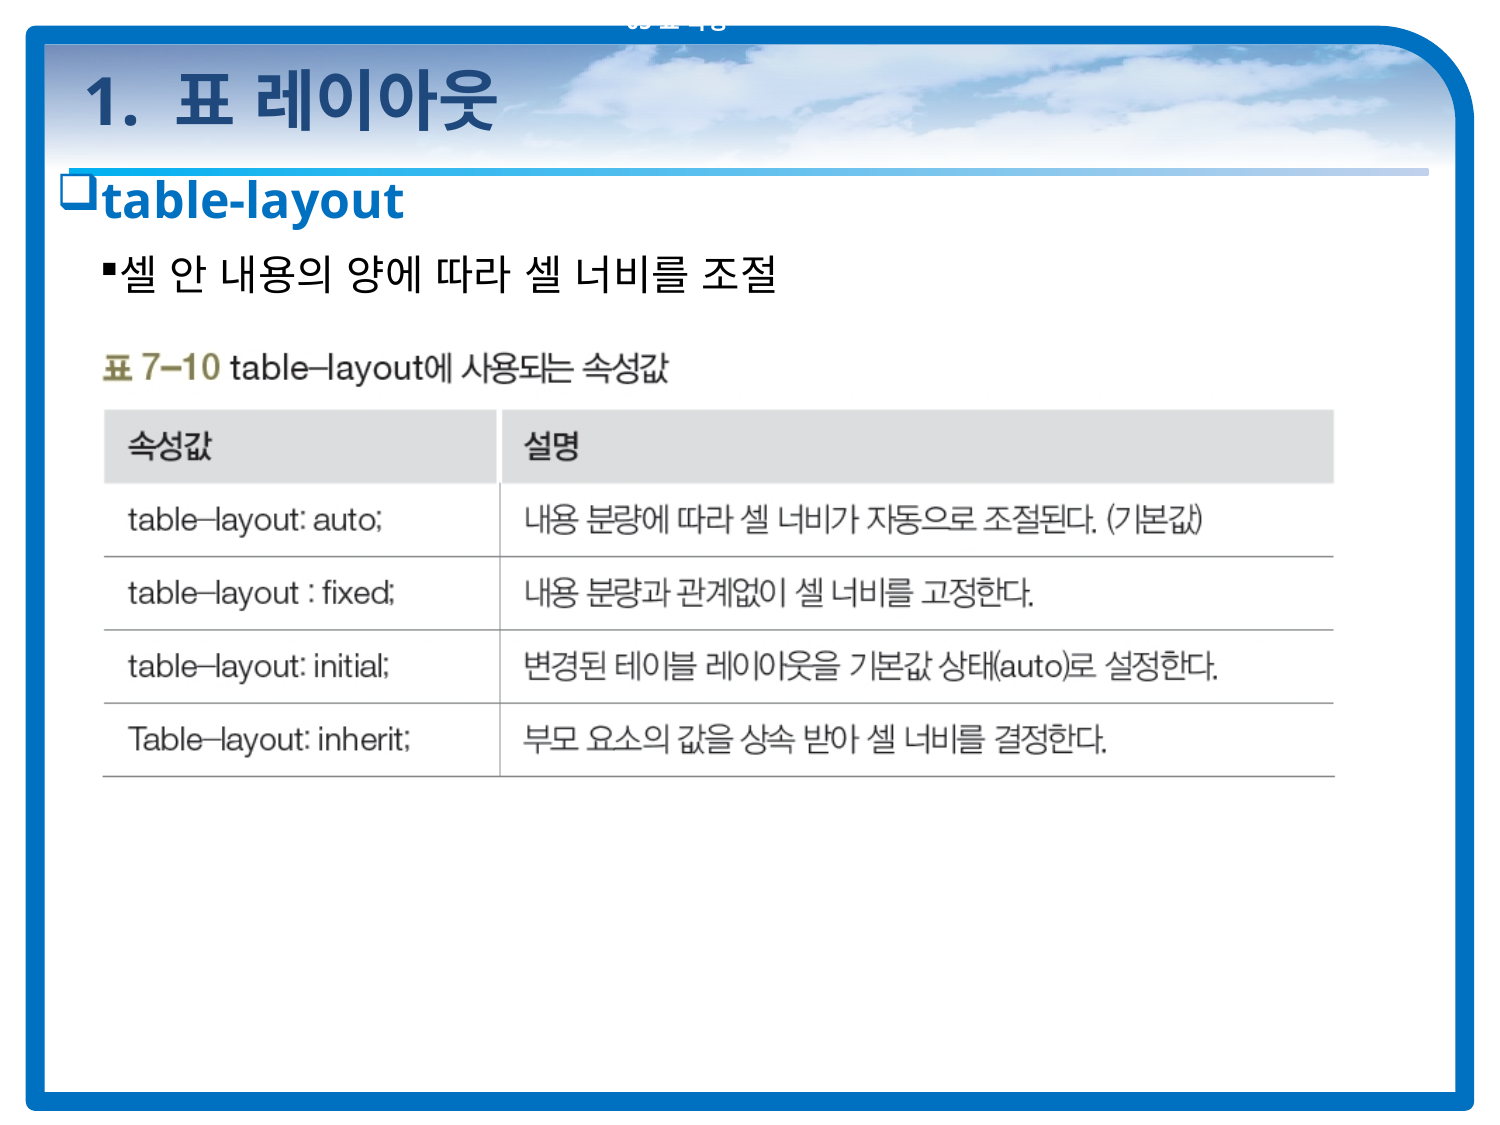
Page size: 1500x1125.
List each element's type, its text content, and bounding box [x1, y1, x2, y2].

text_box 05 표 속성 [0, 0, 743, 43]
picture [100, 349, 1346, 784]
title 1. 표 레이아웃 [68, 35, 1419, 160]
list table-layout 셀 안 내용의 양에 따라 셀 너비를 조절 [41, 160, 1483, 374]
